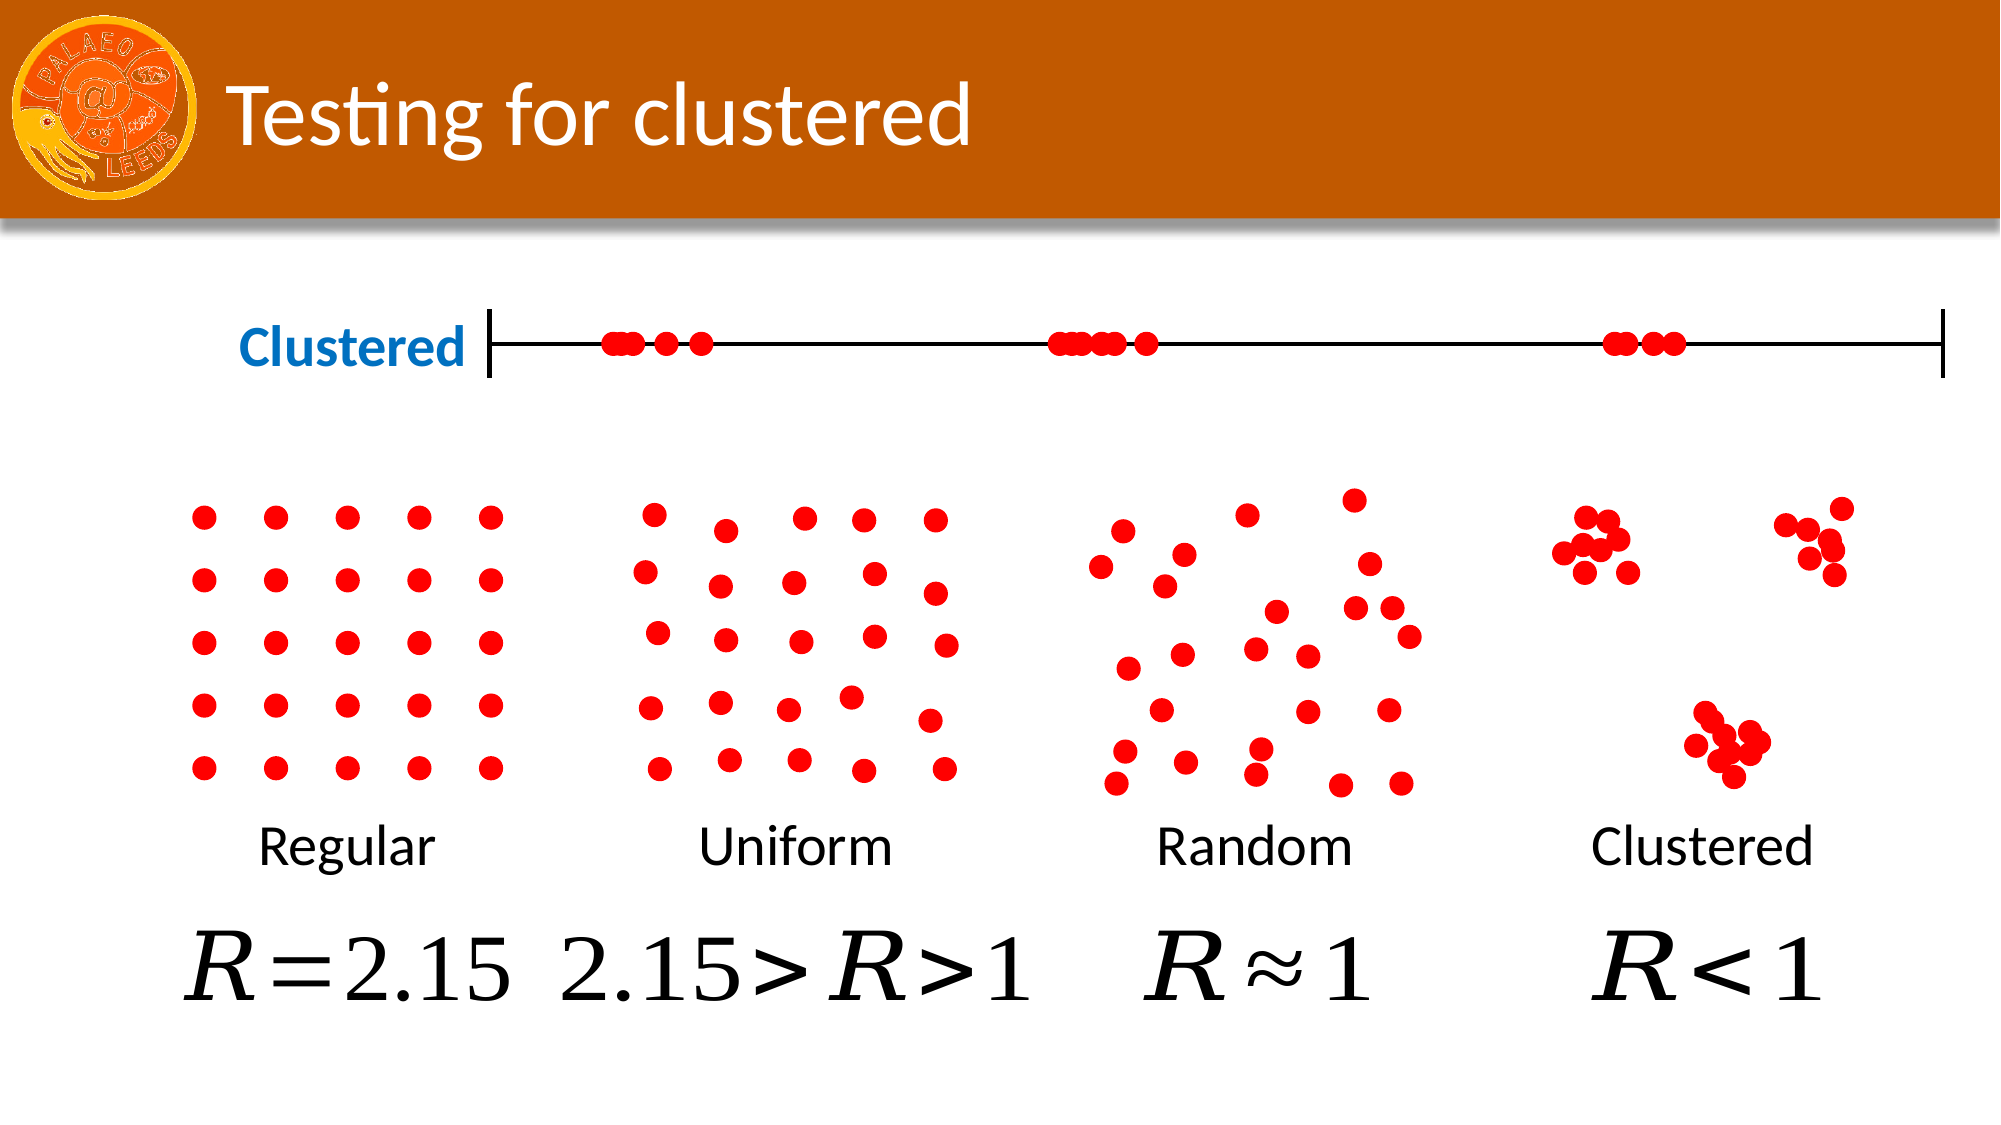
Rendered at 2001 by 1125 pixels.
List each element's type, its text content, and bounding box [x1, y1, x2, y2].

text_box [0, 0, 2000, 219]
text_box Random [1141, 800, 1370, 885]
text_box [633, 502, 959, 784]
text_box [222, 300, 1944, 387]
text_box Clustered [1576, 800, 1830, 885]
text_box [192, 505, 504, 781]
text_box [1551, 496, 1855, 790]
text_box Regular [243, 800, 453, 885]
text_box Testing for clustered [210, 17, 2000, 201]
text_box Uniform [683, 800, 909, 885]
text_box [1089, 488, 1422, 798]
picture [11, 15, 197, 200]
